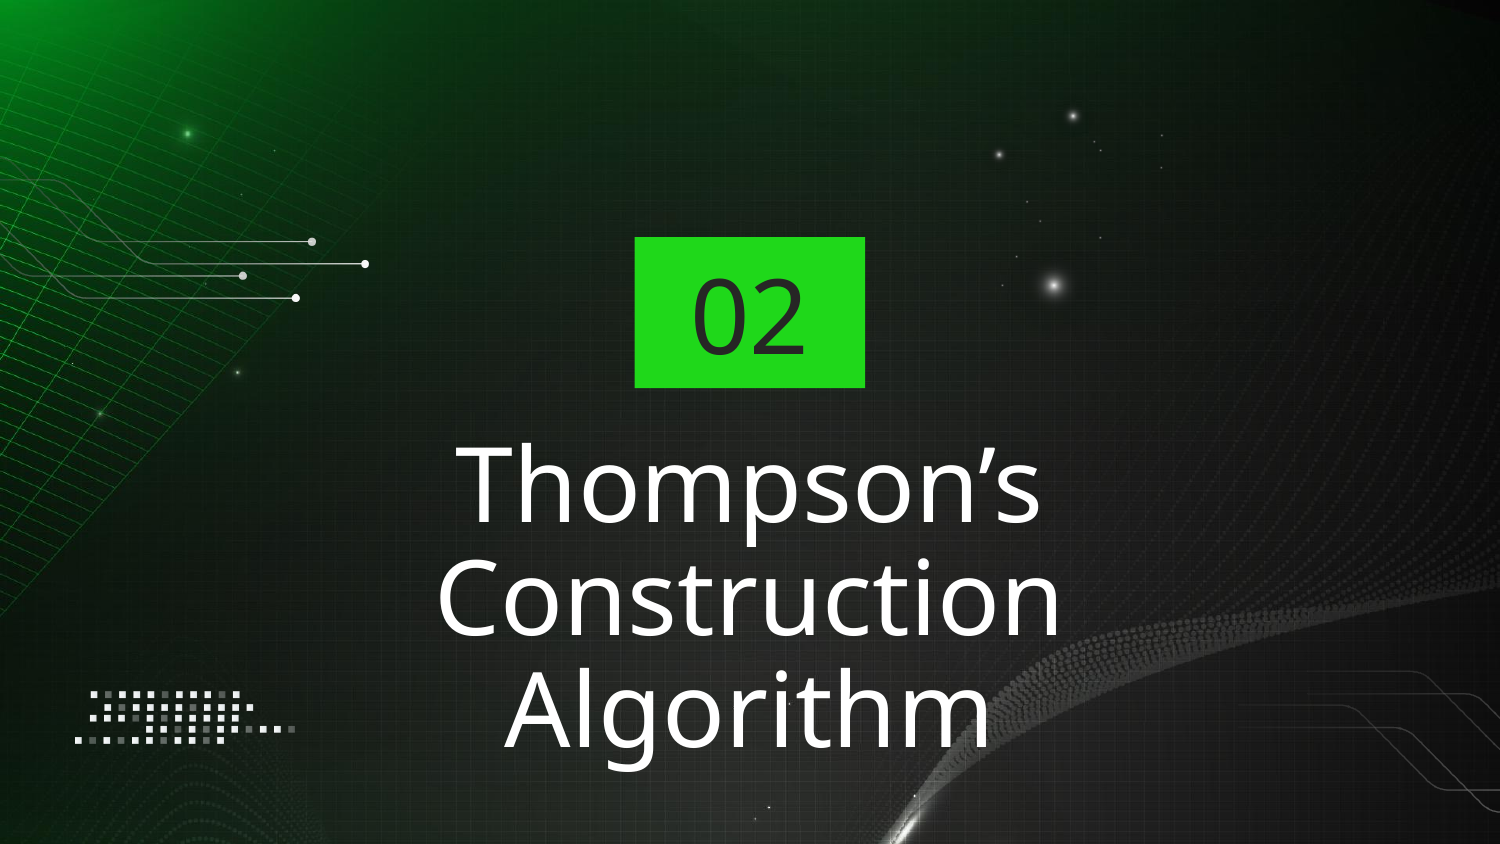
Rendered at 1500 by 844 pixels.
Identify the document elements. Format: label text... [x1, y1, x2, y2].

title Thompson’s Construction Algorithm [118, 411, 1382, 786]
text_box [634, 237, 866, 243]
title 02 [619, 243, 881, 382]
picture [0, 0, 1500, 844]
text_box [634, 382, 866, 389]
